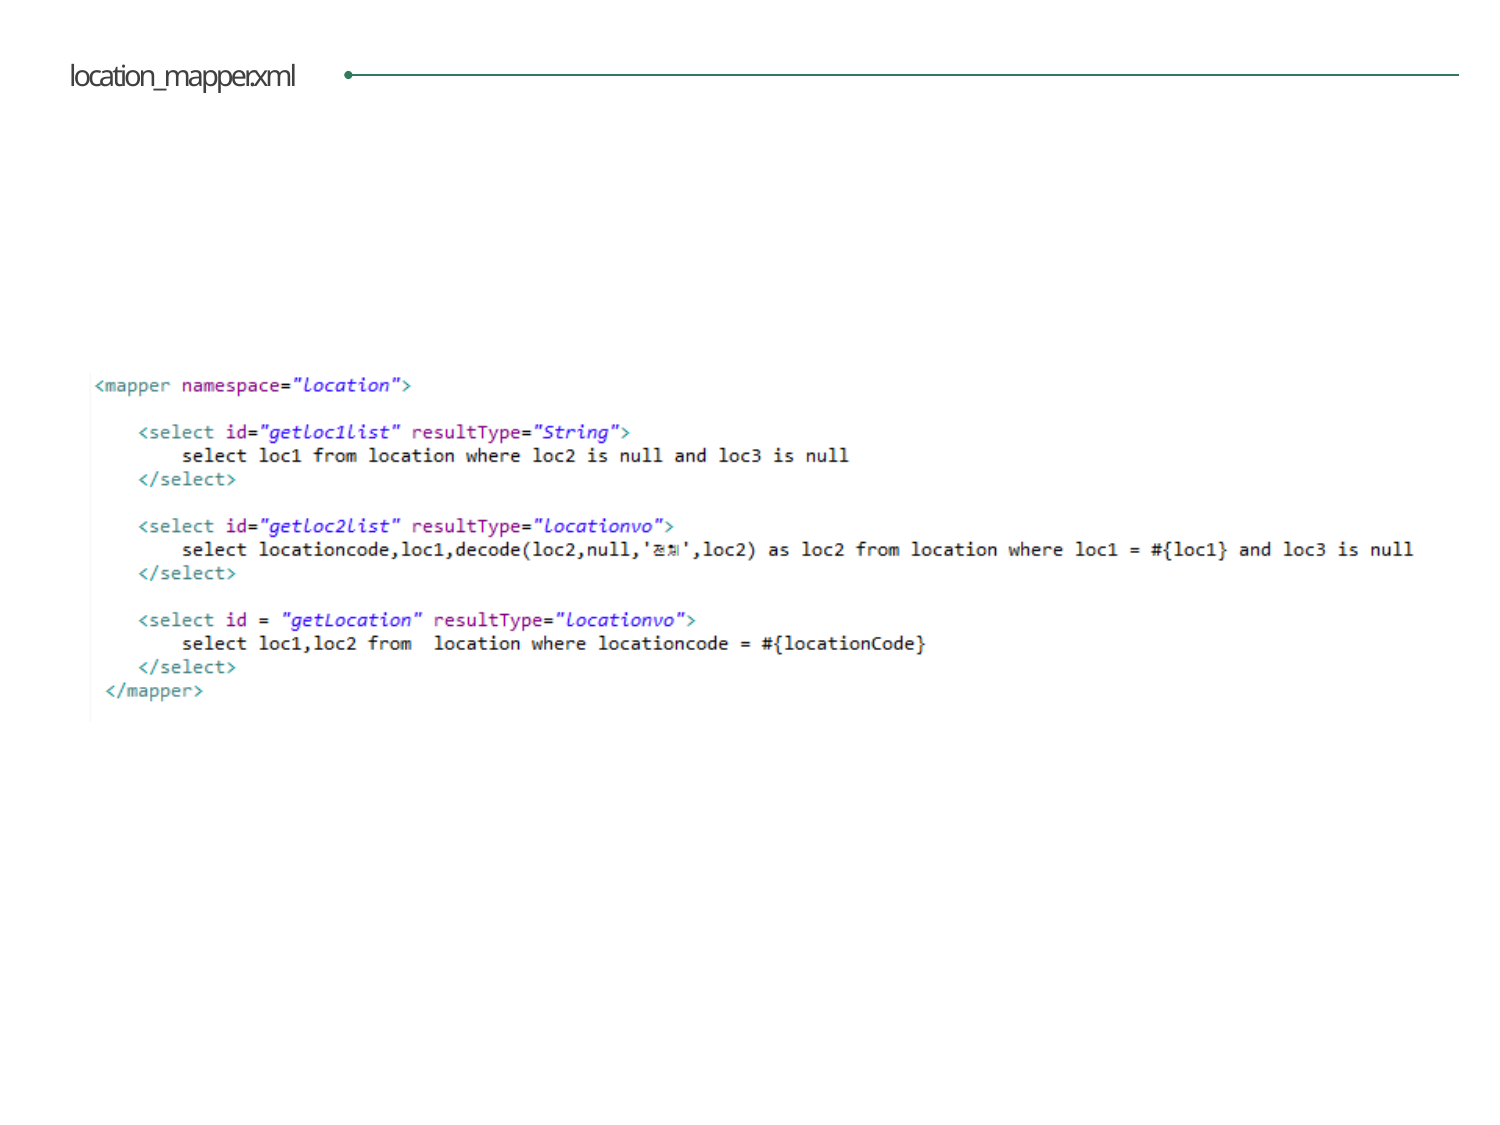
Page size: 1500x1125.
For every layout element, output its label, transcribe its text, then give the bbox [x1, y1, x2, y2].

text_box location_mapper.xml [29, 49, 337, 100]
picture [88, 373, 1436, 723]
